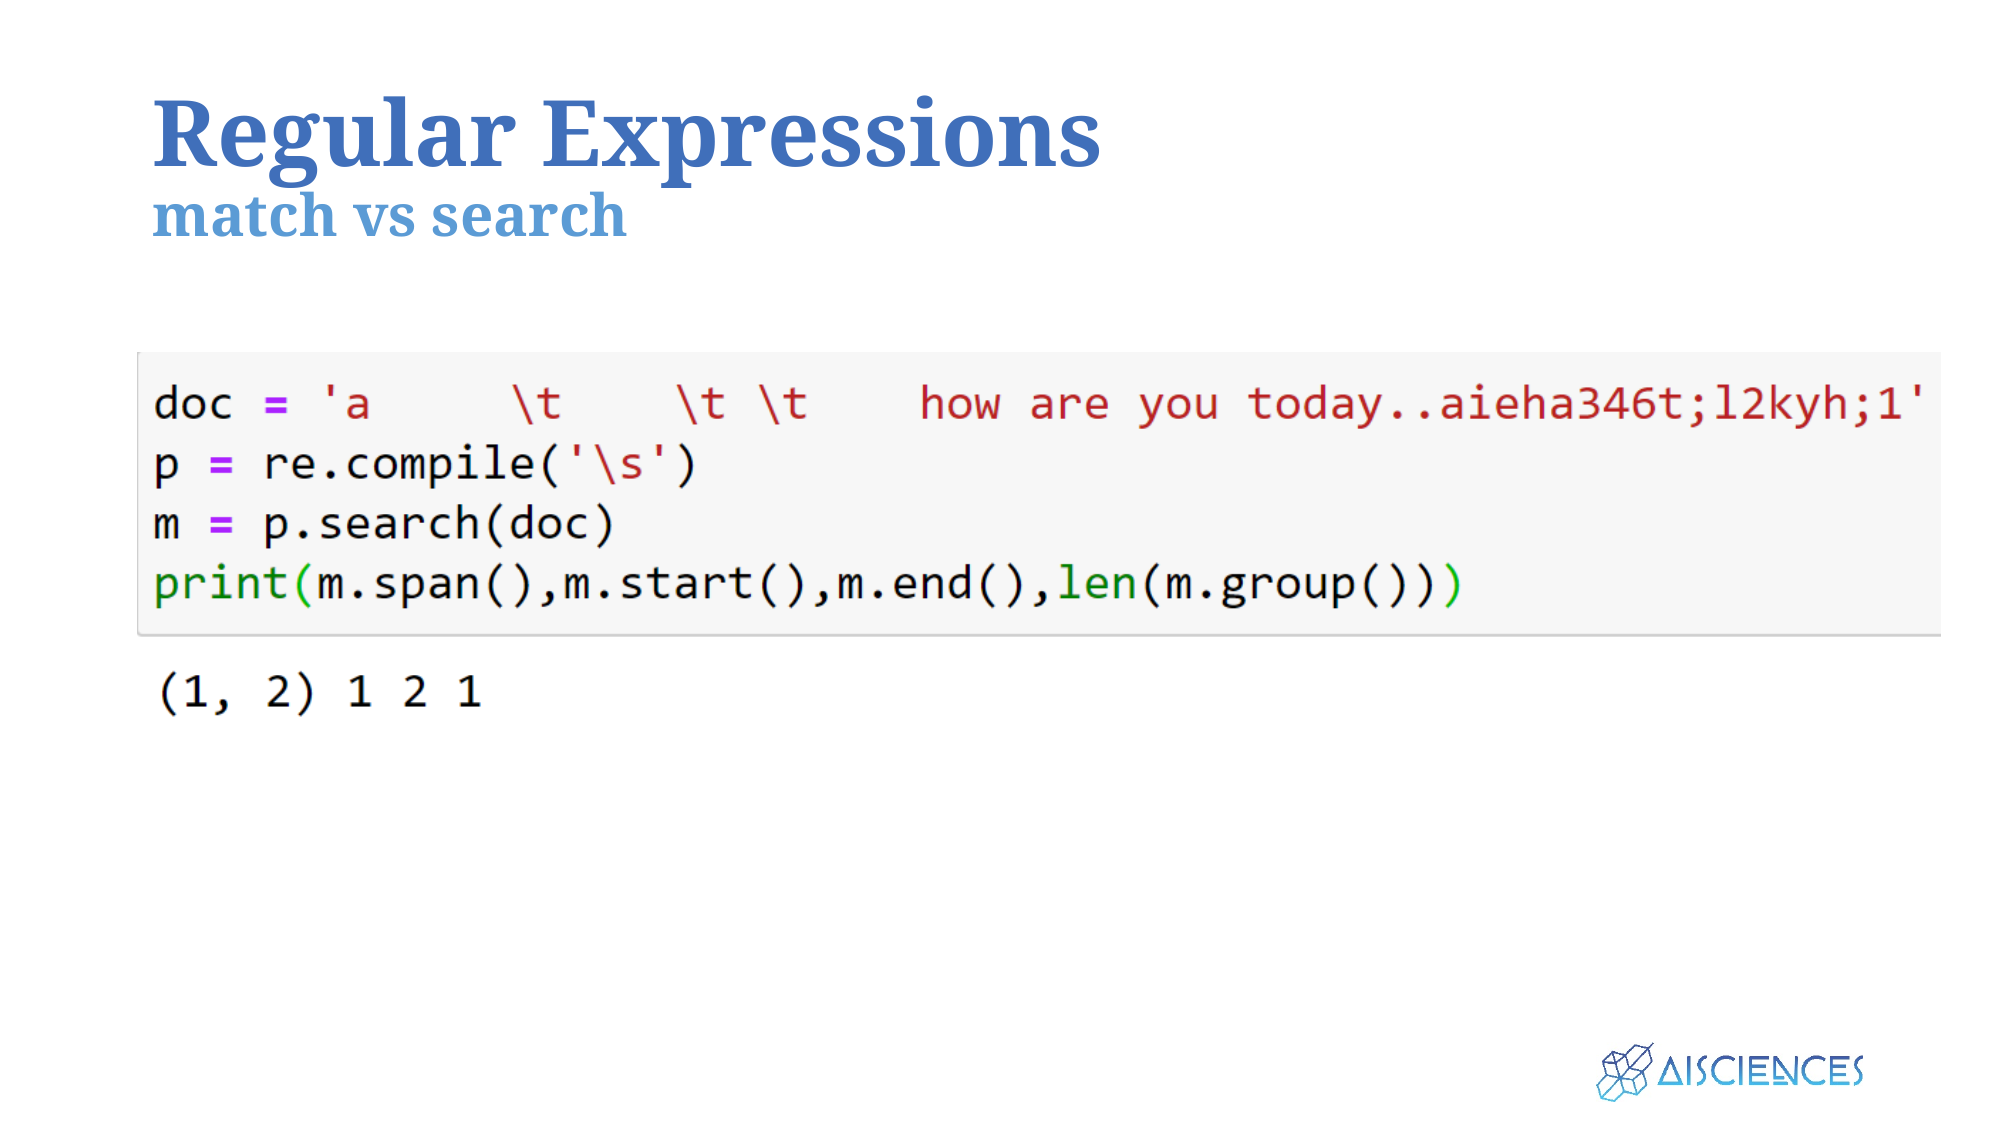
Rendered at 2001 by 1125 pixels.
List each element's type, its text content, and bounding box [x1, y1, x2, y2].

title Regular Expressions match vs search [137, 59, 1863, 278]
picture [1596, 1042, 1863, 1102]
picture [137, 352, 1941, 731]
